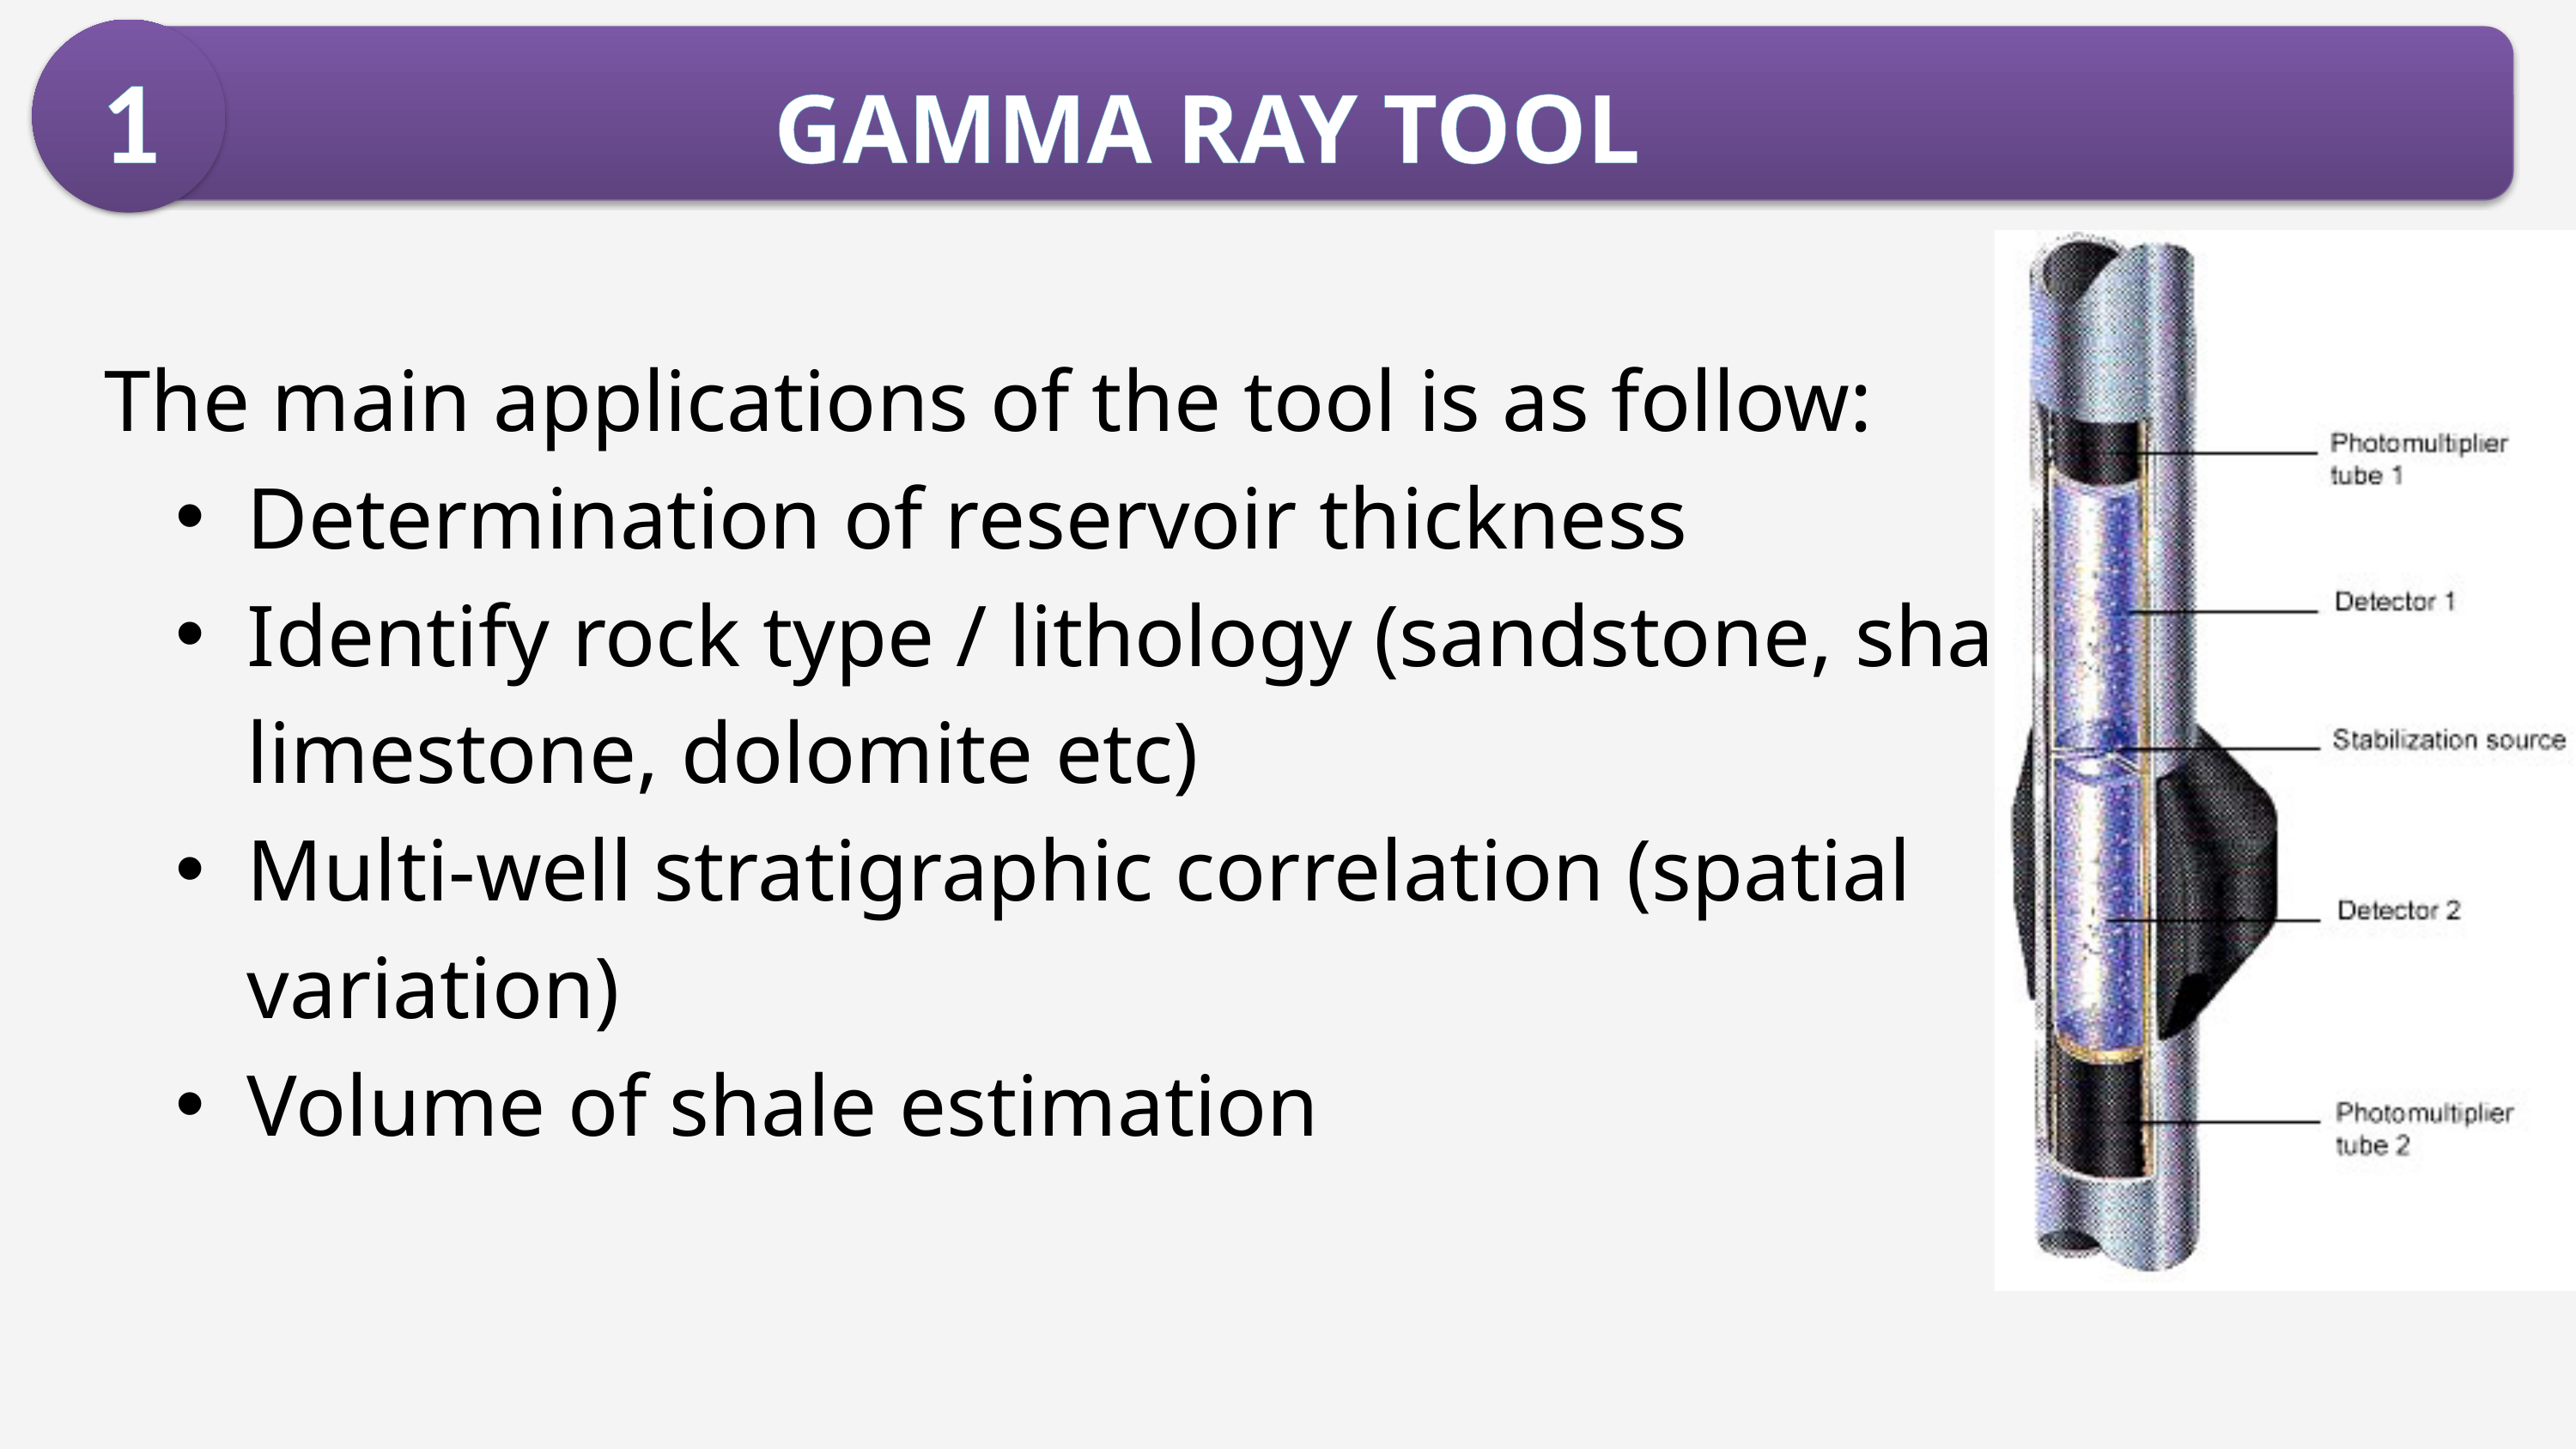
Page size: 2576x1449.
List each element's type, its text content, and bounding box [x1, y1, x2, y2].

text_box The main applications of the tool is as follow: Determination of reservoir thickness Identify rock type / lithology (sandstone, shale, limestone, dolomite etc) Multi-well stratigraphic correlation (spatial variation) Volume of shale estimation [104, 330, 1990, 1271]
text_box 1 [78, 39, 183, 194]
picture [1994, 219, 2576, 1292]
text_box GAMMA RAY TOOL [772, 49, 1667, 182]
text_box [169, 26, 2514, 201]
text_box [32, 19, 226, 213]
